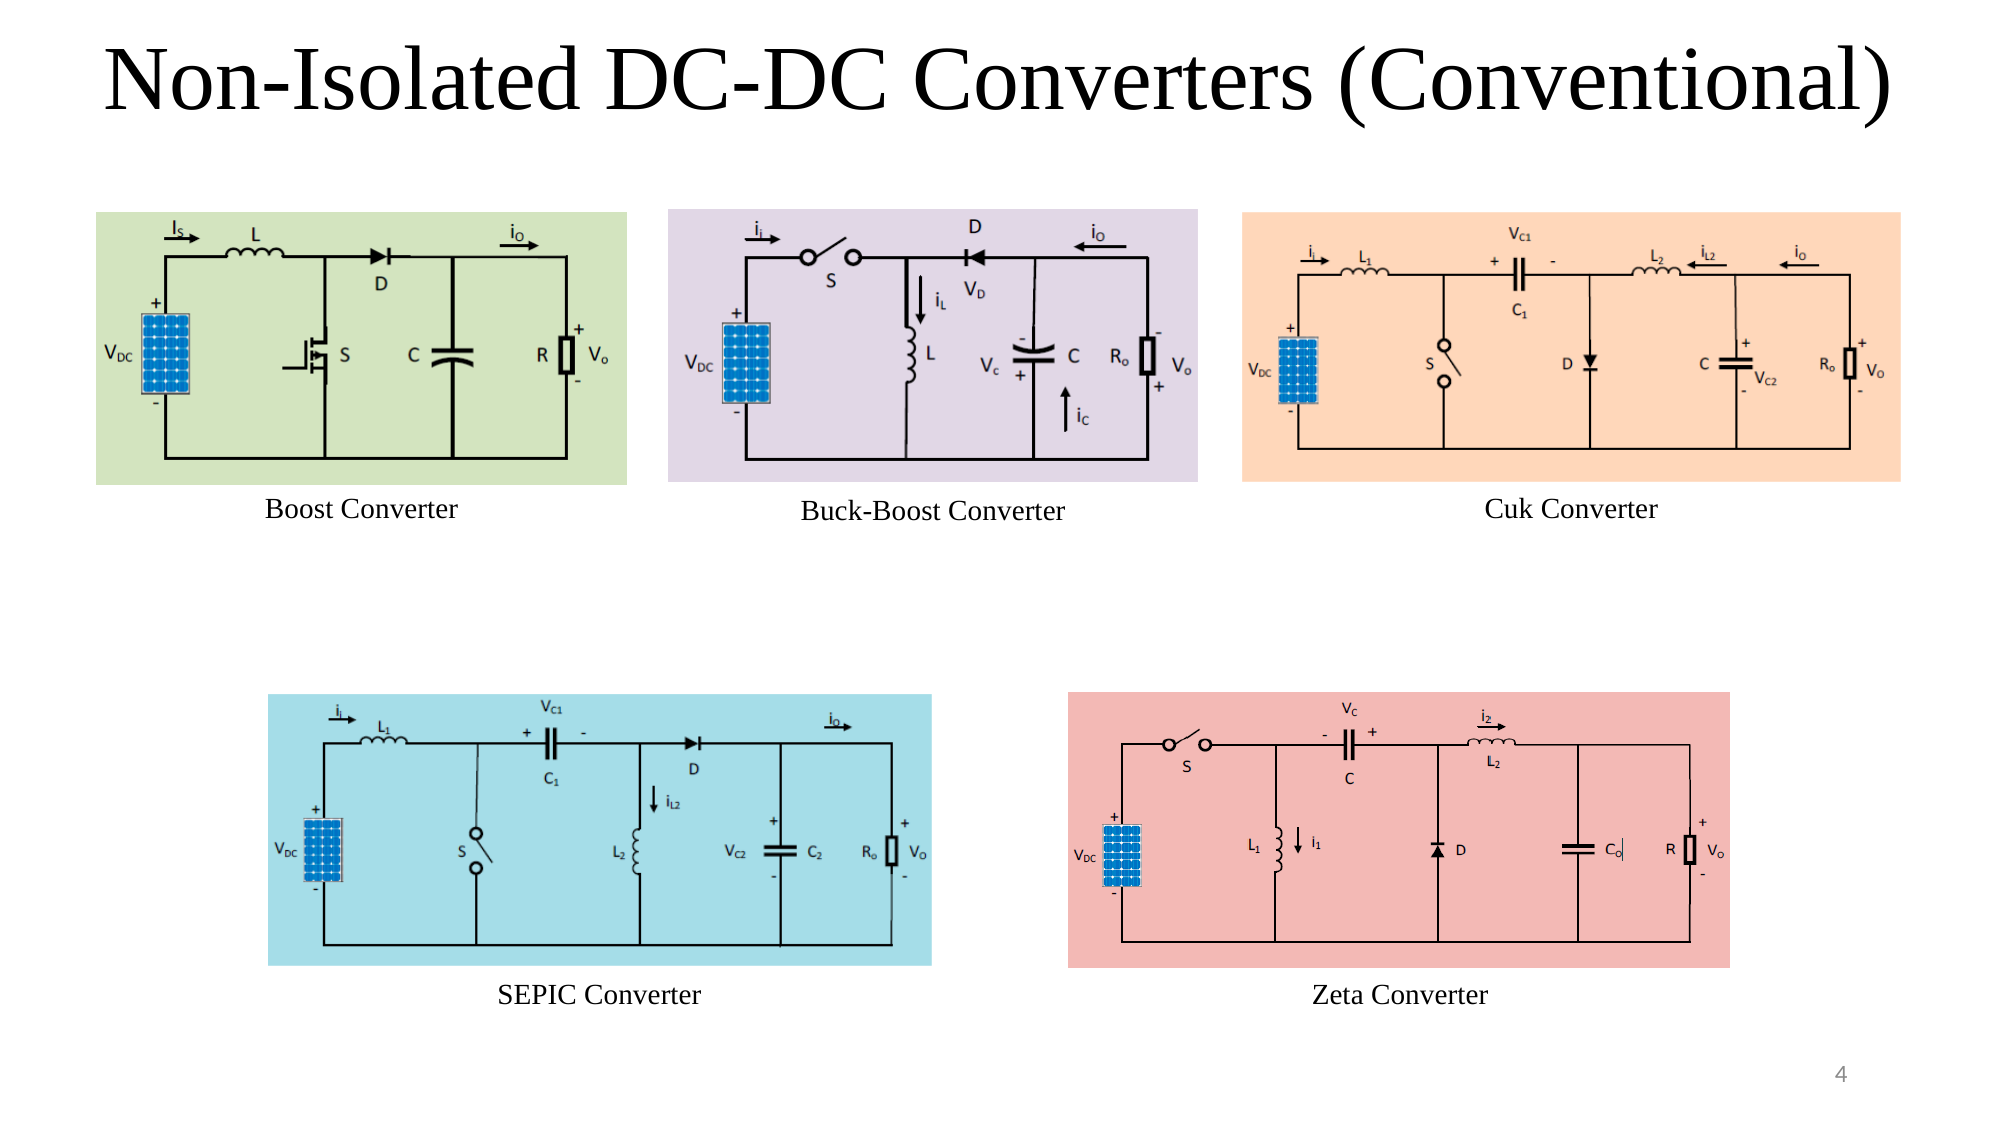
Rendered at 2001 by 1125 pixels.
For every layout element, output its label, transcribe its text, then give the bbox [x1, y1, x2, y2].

title Non-Isolated DC-DC Converters (Conventional) [0, 22, 2000, 138]
text_box Zeta Converter [1134, 968, 1666, 1018]
picture [268, 693, 933, 967]
text_box Cuk Converter [1306, 485, 1837, 532]
text_box Buck-Boost Converter [668, 484, 1199, 534]
picture [667, 209, 1199, 483]
text_box Boost Converter [96, 486, 627, 532]
slide_number 4 [1412, 1042, 1863, 1103]
picture [1239, 208, 1904, 485]
text_box SEPIC Converter [334, 967, 865, 1018]
picture [96, 212, 627, 486]
text_box [137, 174, 1863, 1066]
picture [1067, 691, 1732, 968]
